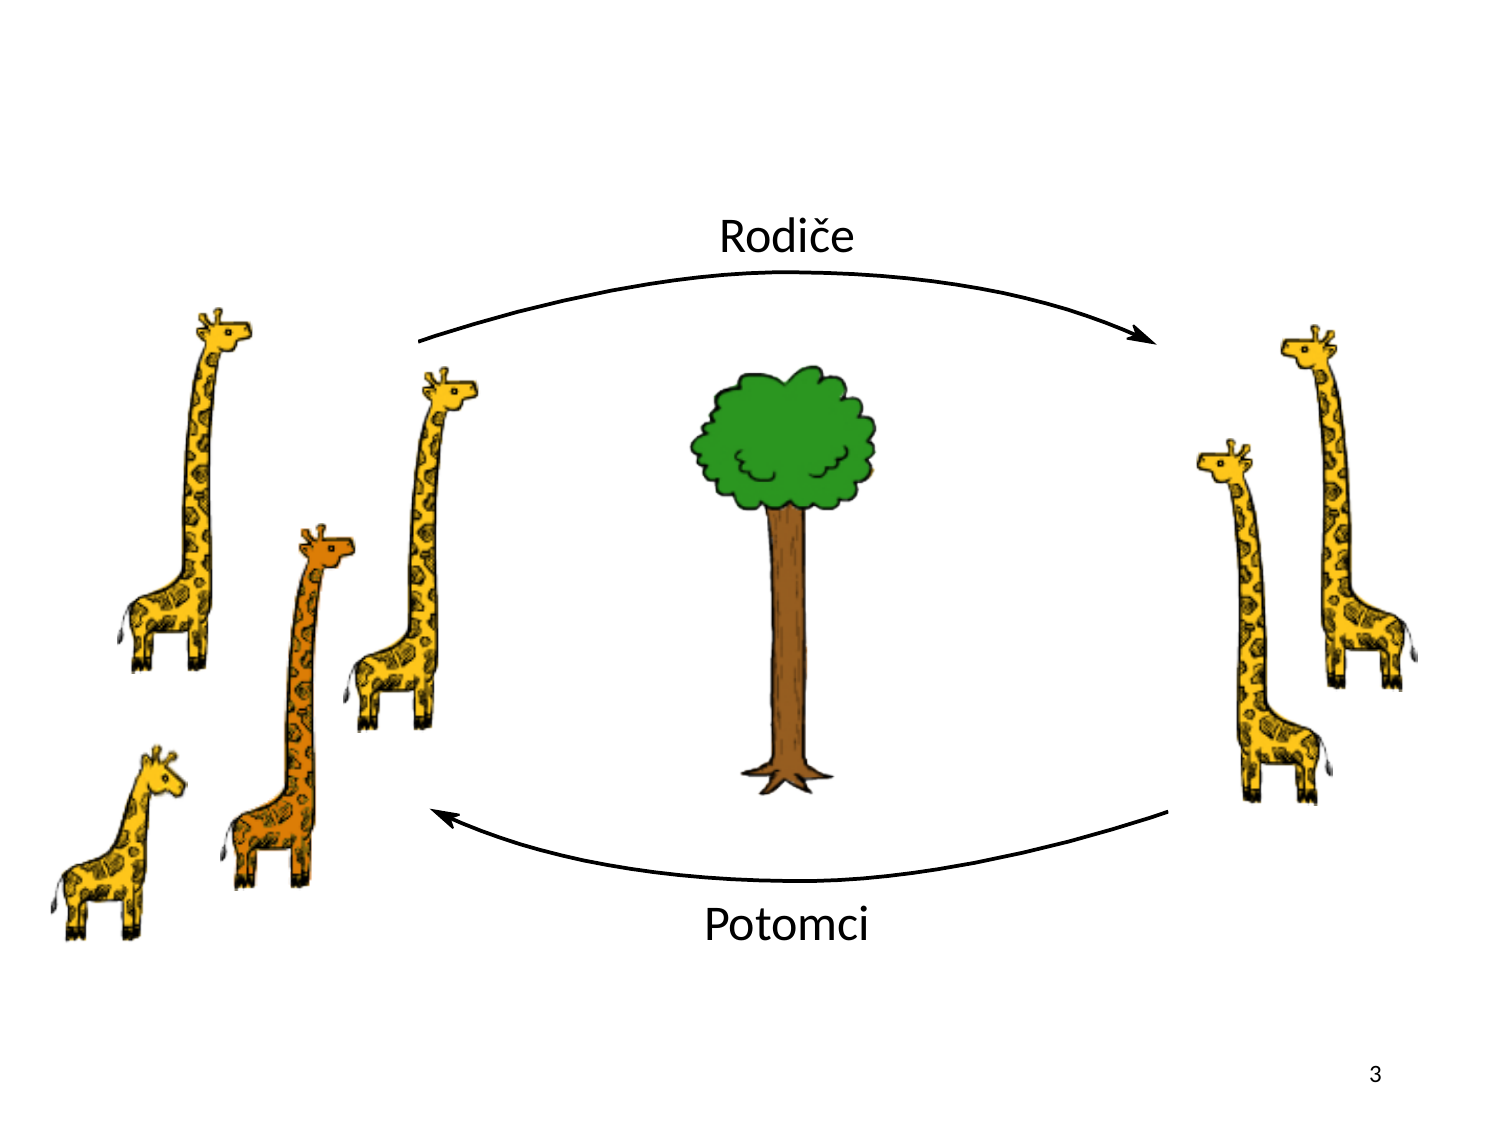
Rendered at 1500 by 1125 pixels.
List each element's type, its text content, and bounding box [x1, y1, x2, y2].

text_box Potomci [689, 883, 886, 958]
slide_number 3 [1059, 1042, 1397, 1103]
picture [418, 270, 1157, 345]
text_box Rodiče [704, 194, 871, 270]
picture [117, 307, 481, 891]
picture [28, 732, 188, 952]
picture [429, 353, 1169, 883]
picture [1195, 324, 1418, 806]
